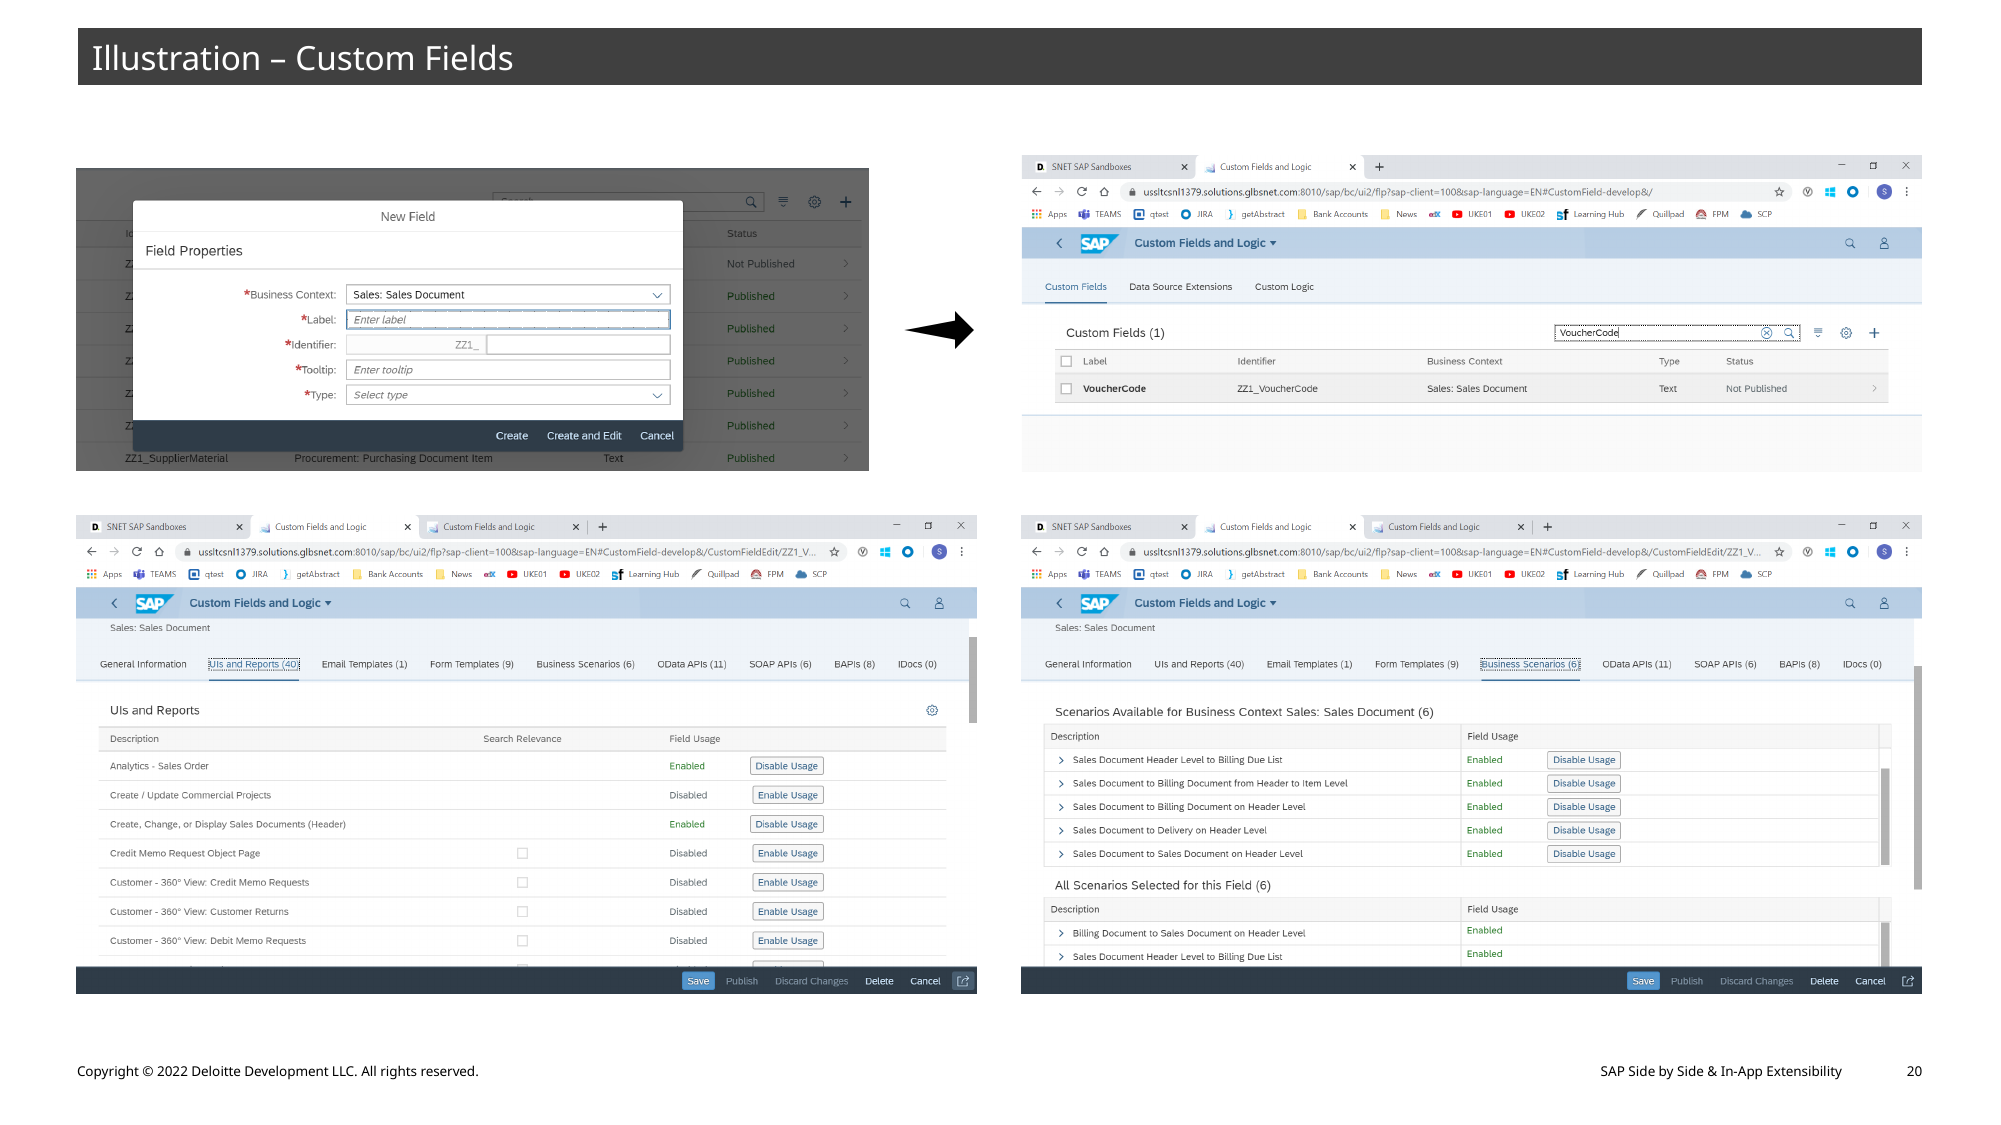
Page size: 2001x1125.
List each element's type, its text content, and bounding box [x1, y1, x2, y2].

picture [1021, 514, 1923, 994]
table_header Illustration – Custom Fields [78, 28, 1922, 85]
picture [75, 168, 870, 472]
picture [75, 514, 977, 994]
picture [900, 292, 977, 368]
picture [1021, 155, 1923, 472]
